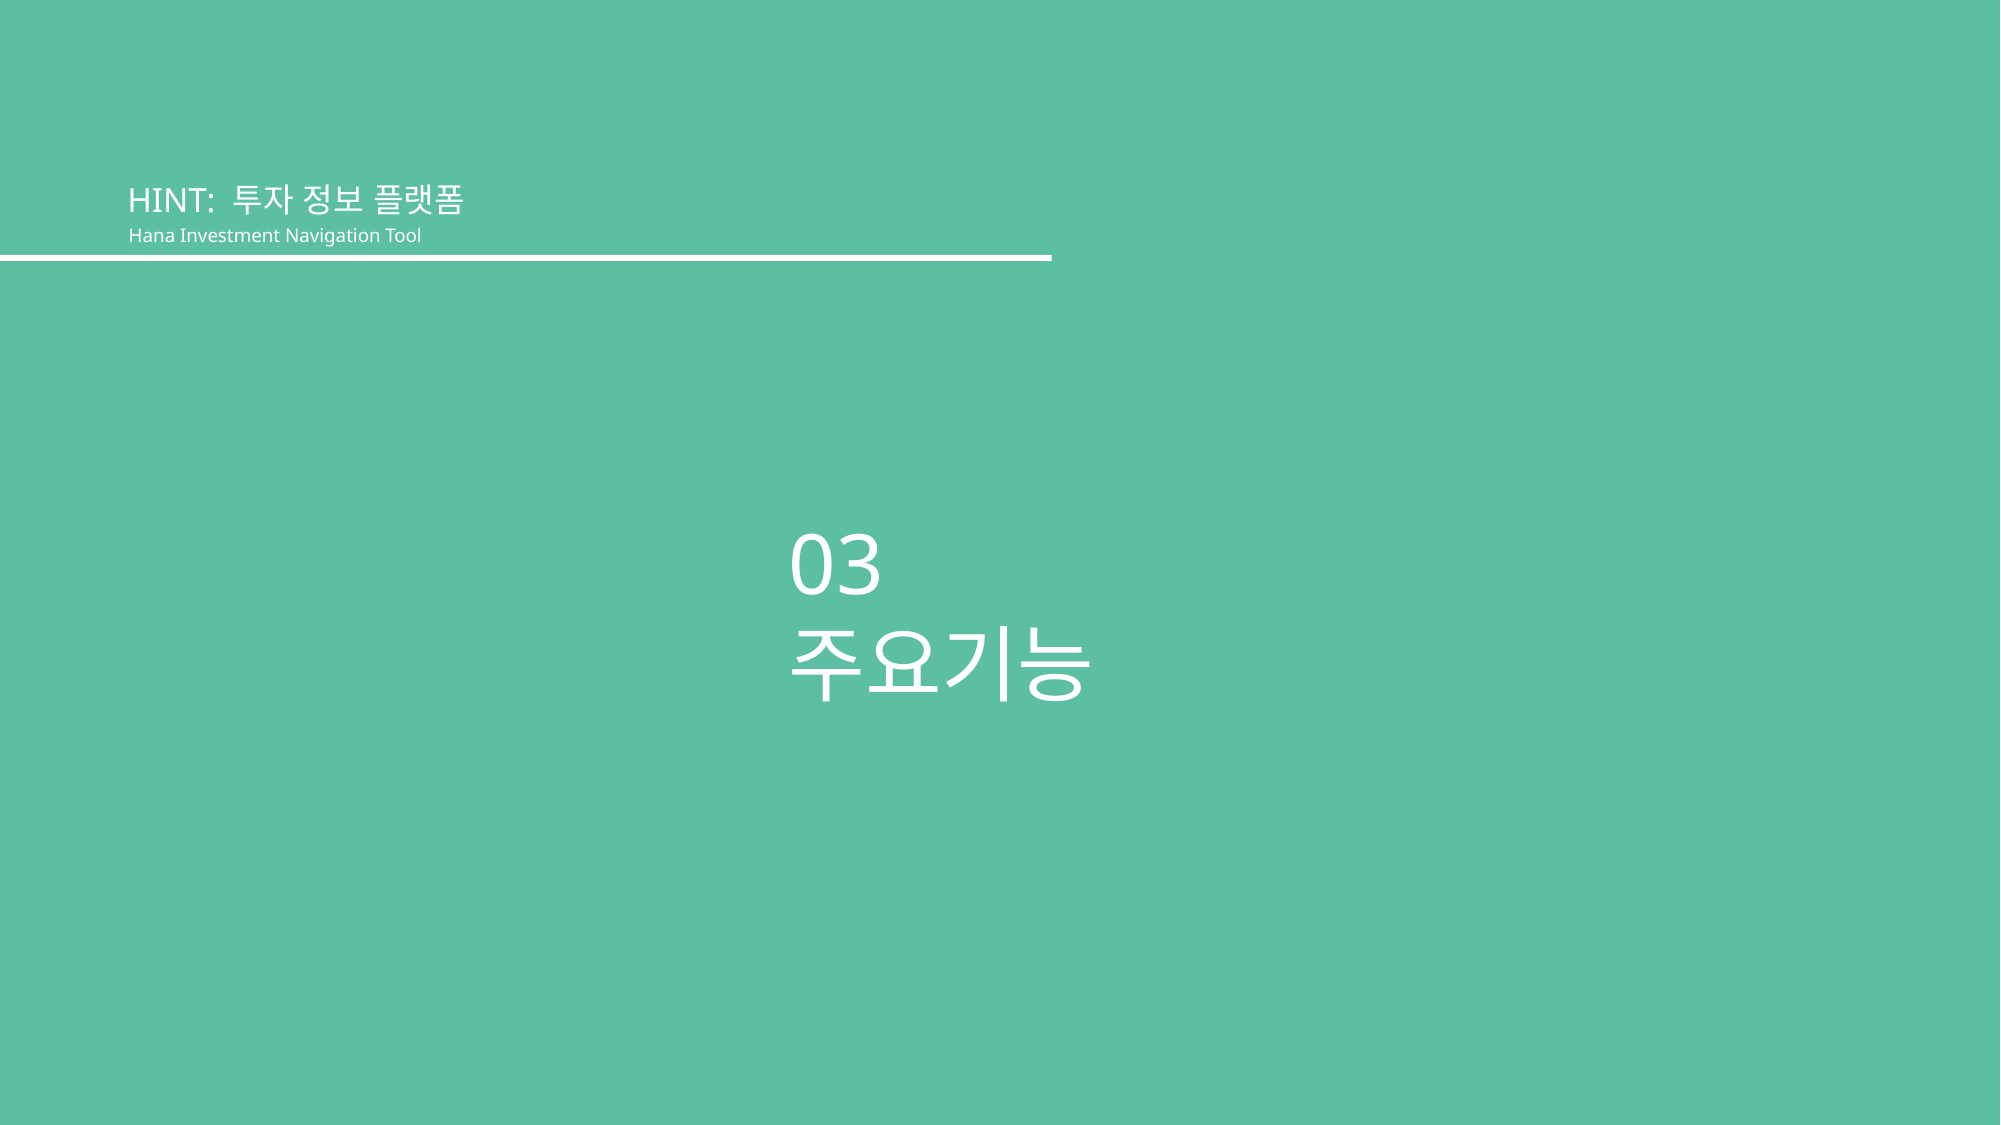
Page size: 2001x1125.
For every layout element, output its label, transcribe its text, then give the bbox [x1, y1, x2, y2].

text_box 03 주요기능 [773, 504, 1226, 720]
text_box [112, 171, 718, 254]
